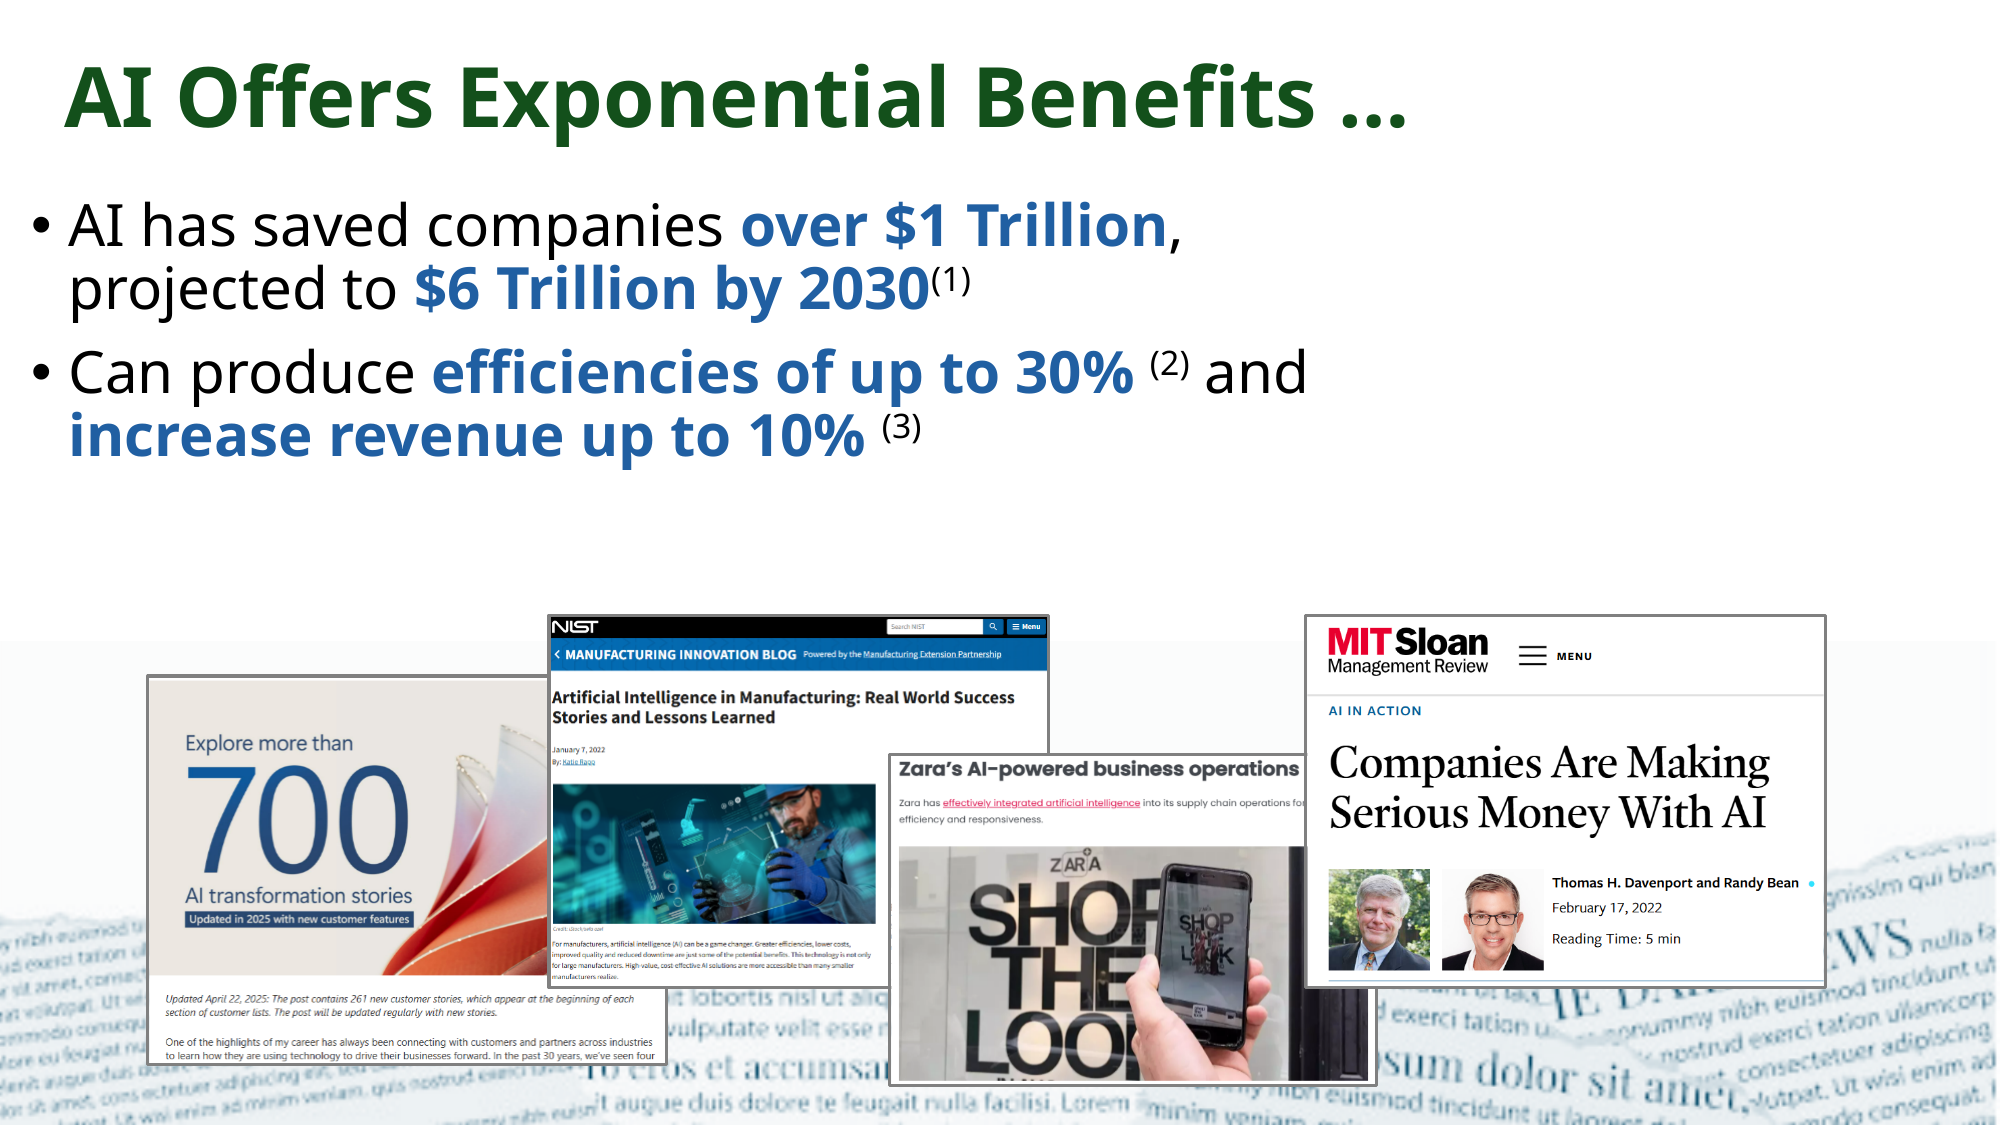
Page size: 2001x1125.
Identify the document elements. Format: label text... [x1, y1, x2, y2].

title AI Offers Exponential Benefits … [49, 41, 1608, 259]
picture [0, 616, 2000, 1125]
list AI has saved companies over $1 Trillion, projected to $6 Trillion by 2030(1) Can produce efficiencies of up to 30% (2) and increase revenue up to 10% (3) [16, 188, 1342, 407]
